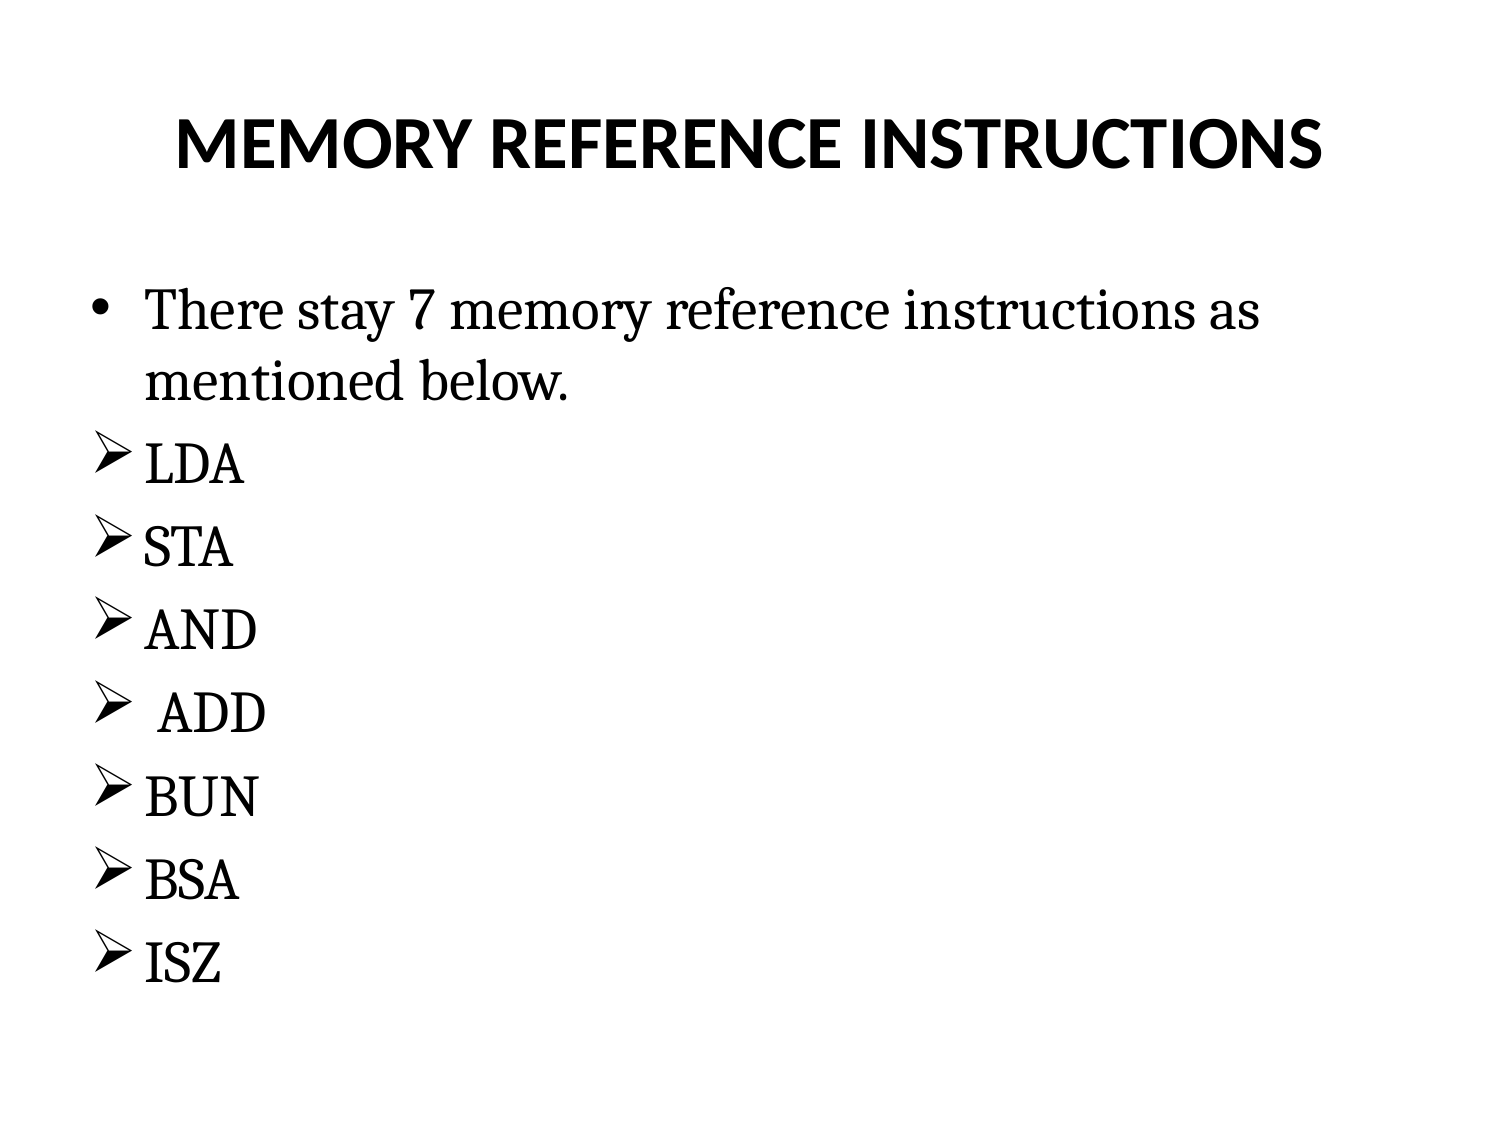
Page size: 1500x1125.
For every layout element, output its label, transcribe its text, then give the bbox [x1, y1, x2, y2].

list There stay 7 memory reference instructions as mentioned below. LDA STA AND ADD BUN BSA ISZ [75, 262, 1425, 1005]
title MEMORY REFERENCE INSTRUCTIONS [75, 45, 1425, 233]
